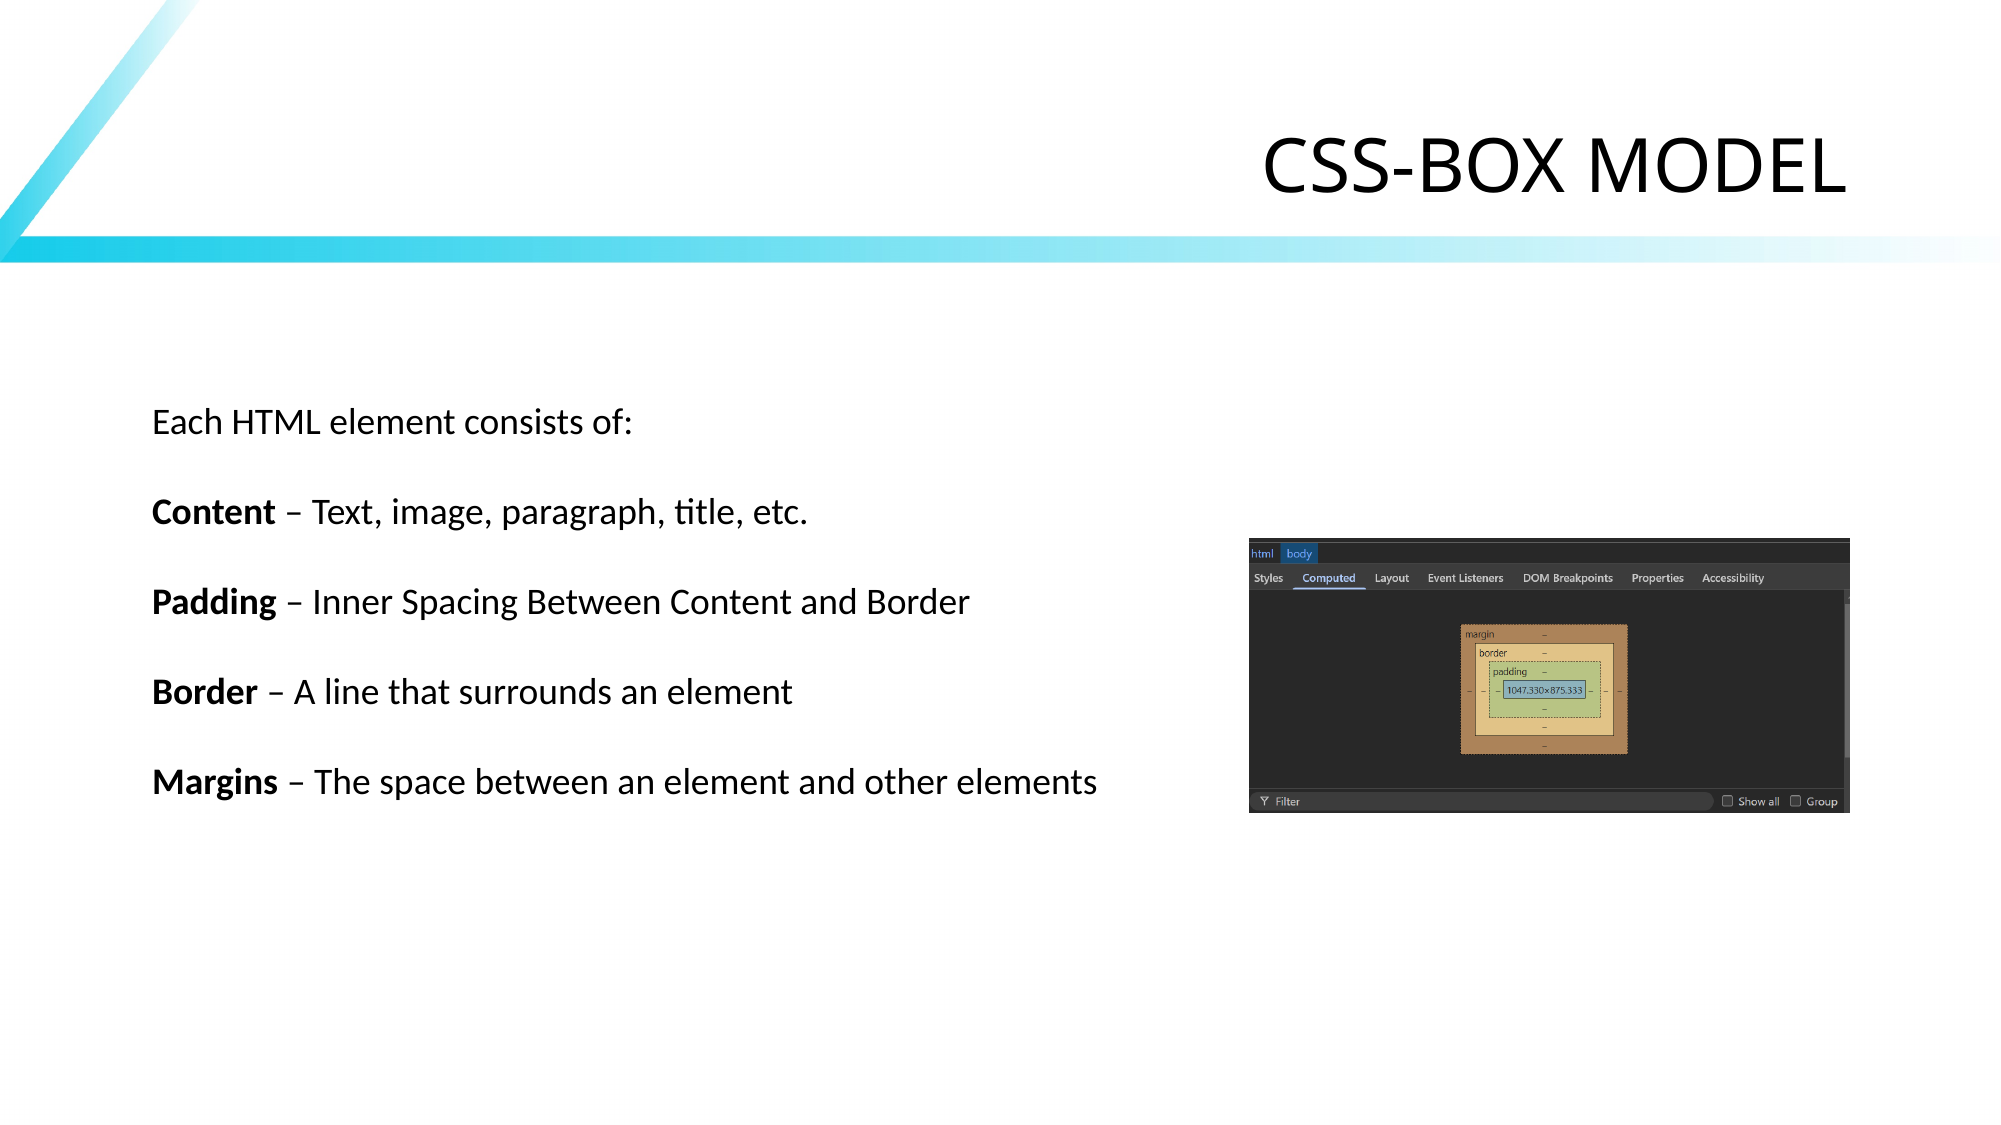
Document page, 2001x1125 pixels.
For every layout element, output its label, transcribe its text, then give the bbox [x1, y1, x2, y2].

text_box Each HTML element consists of: Content – Text, image, paragraph, title, etc. Padding – Inner Spacing Between Content and Border Border – A line that surrounds an element Margins – The space between an element and other elements [137, 389, 1146, 810]
picture [0, 0, 2000, 1125]
title CSS-BOX MODEL [137, 59, 1863, 278]
